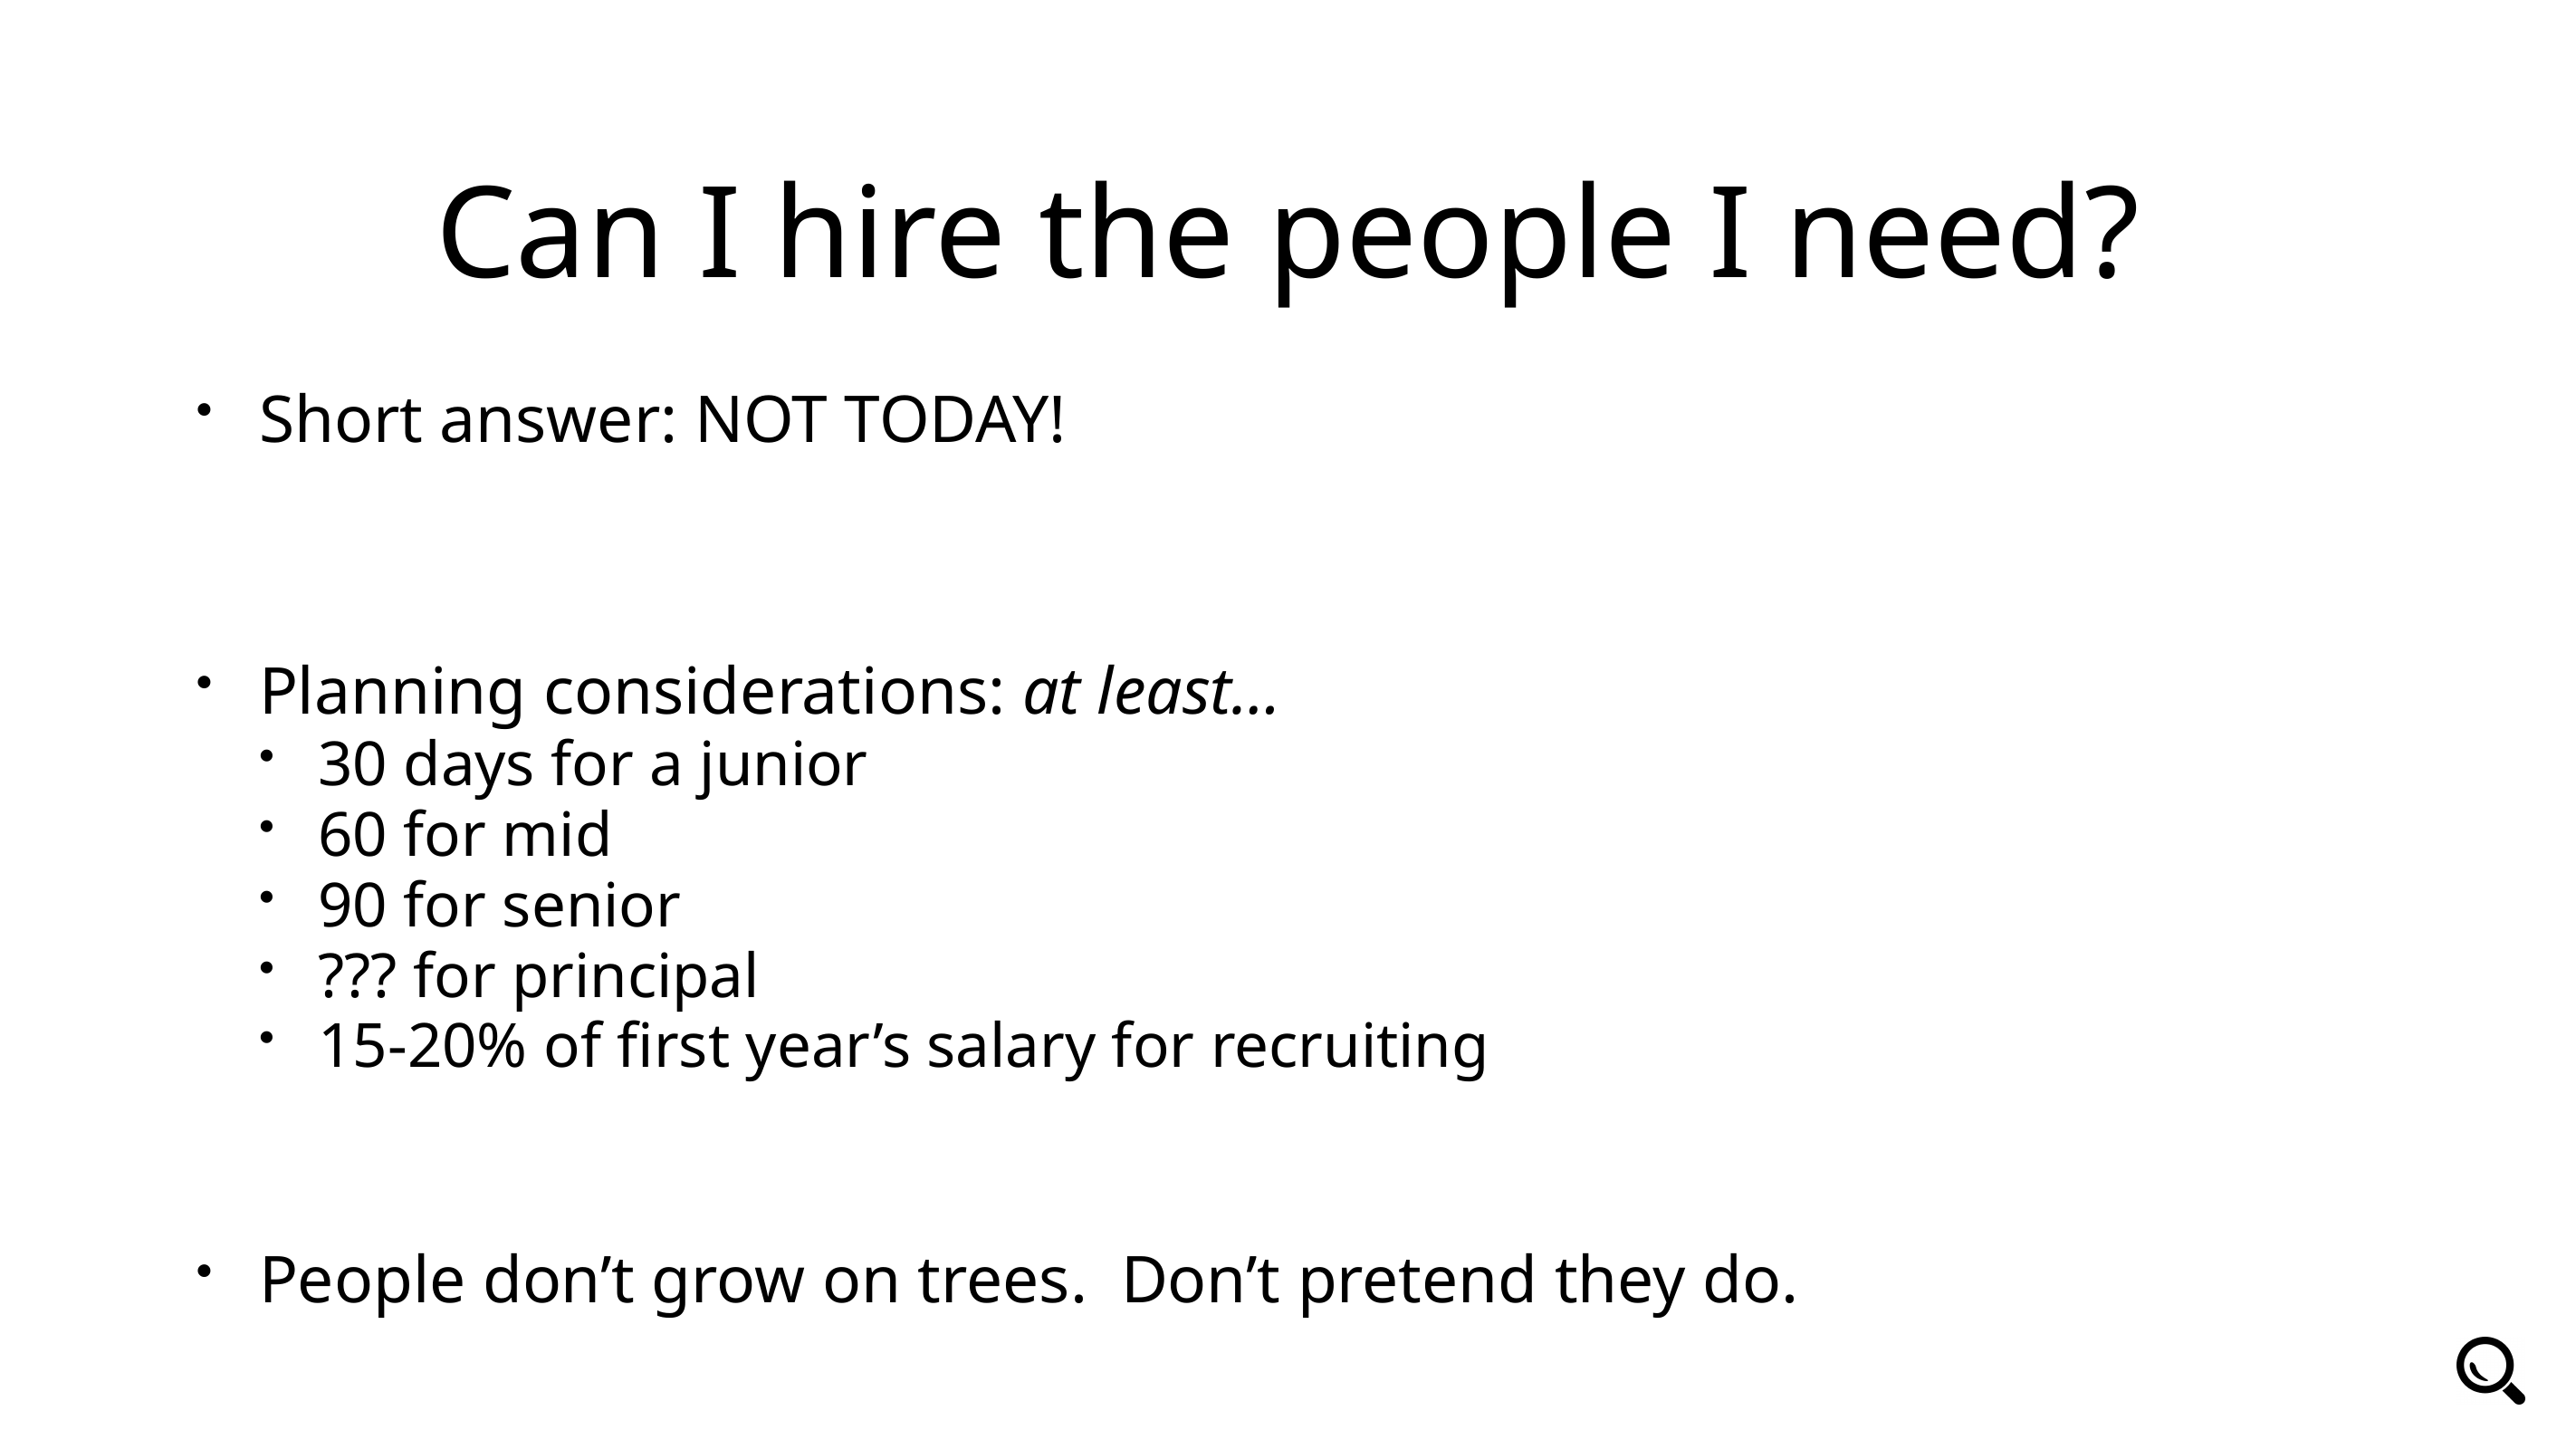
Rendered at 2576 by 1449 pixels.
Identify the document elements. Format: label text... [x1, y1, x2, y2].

picture [2456, 1337, 2525, 1406]
list Short answer: NOT TODAY! Planning considerations: at least… 30 days for a junior 60 for mid 90 for senior ??? for principal 15-20% of first year’s salary for recruiting People don’t grow on trees. Don’t pretend they do. [187, 386, 2388, 1321]
title Can I hire the people I need? [187, 65, 2388, 386]
